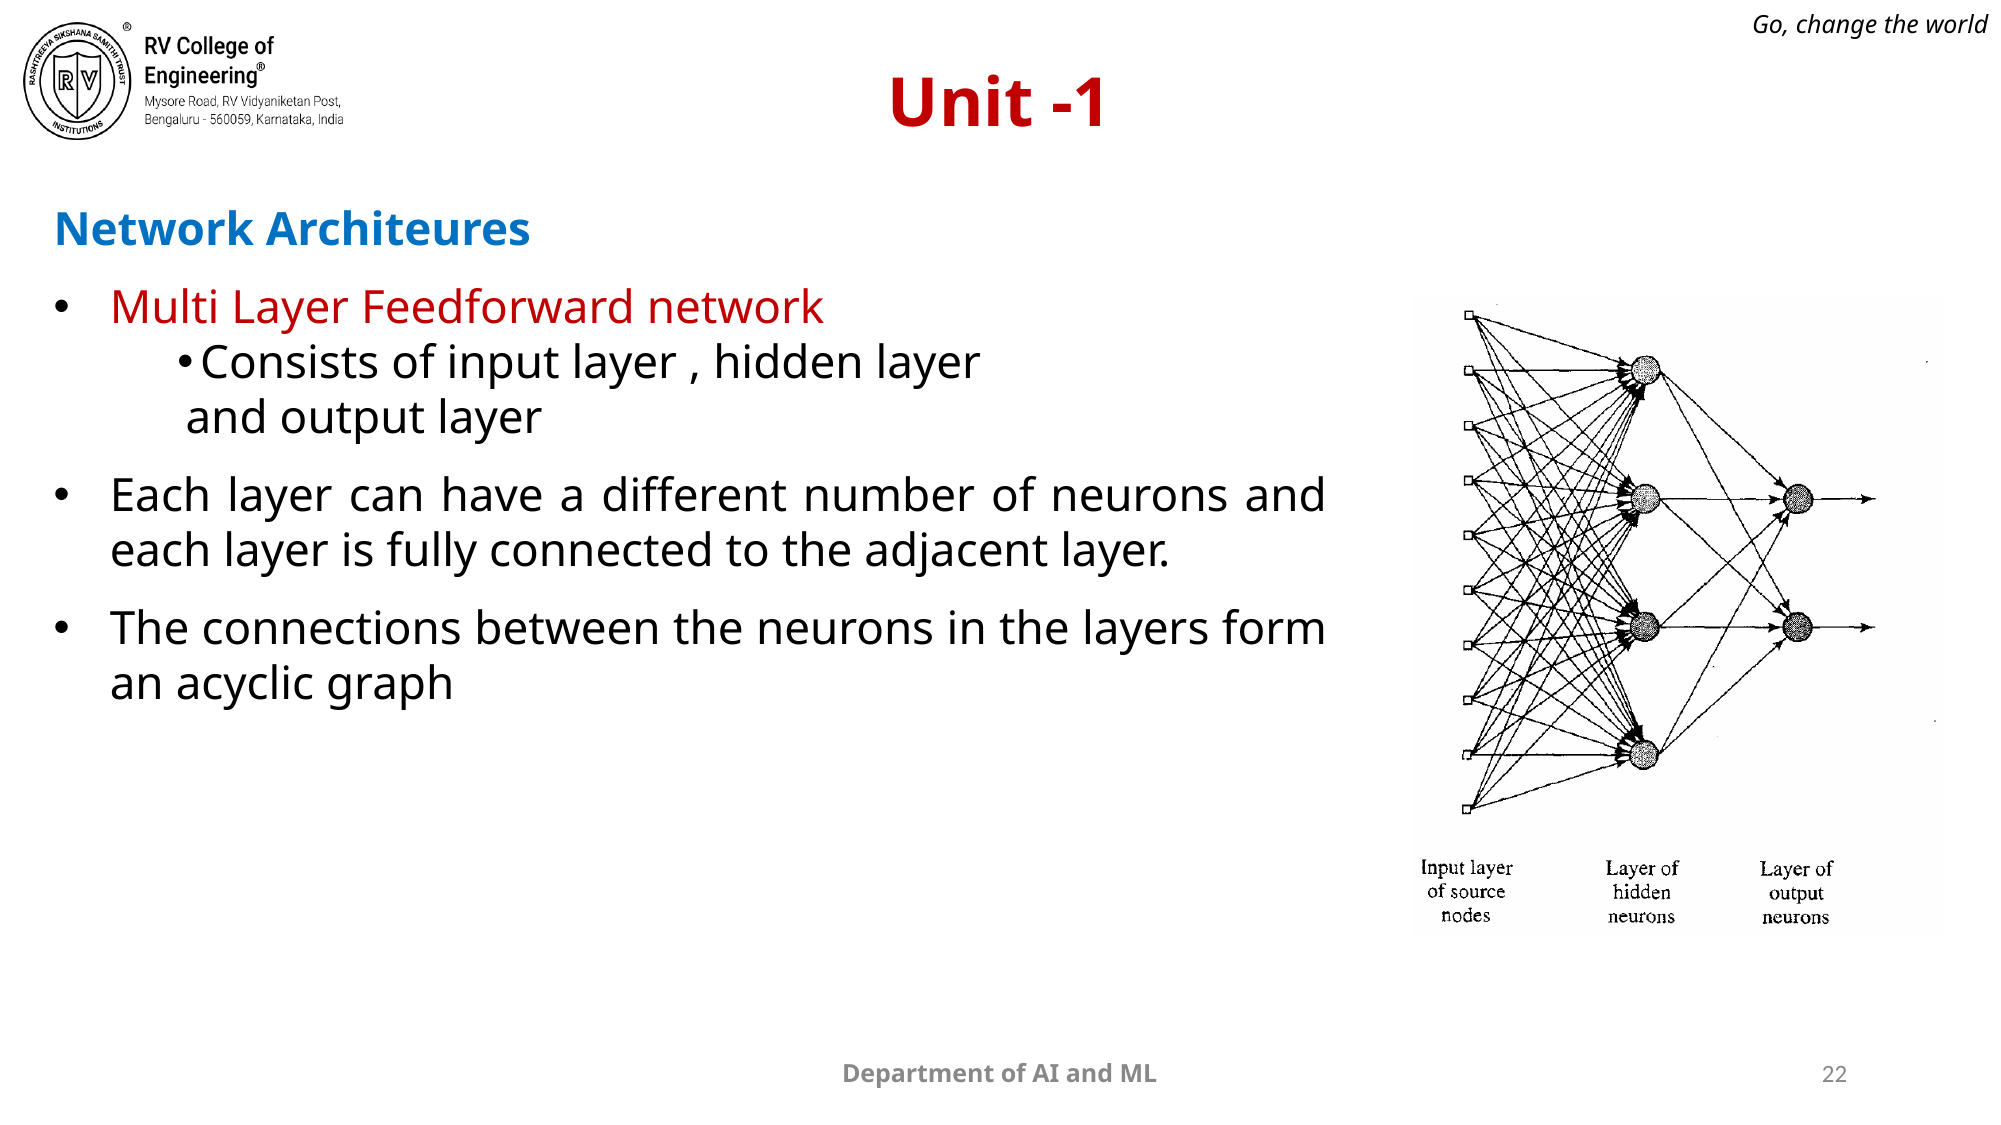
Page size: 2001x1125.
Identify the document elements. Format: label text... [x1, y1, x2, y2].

title Unit -1 [137, 59, 1863, 149]
picture [1412, 297, 1944, 938]
text_box Network Architeures Multi Layer Feedforward network Consists of input layer , hidden layer and output layer Each layer can have a different number of neurons and each layer is fully connected to the adjacent layer. The connections between the neurons in the layers form an acyclic graph [38, 192, 1343, 1060]
slide_number 22 [1412, 1042, 1863, 1103]
picture [23, 22, 343, 140]
footer Department of AI and ML [662, 1060, 1338, 1103]
